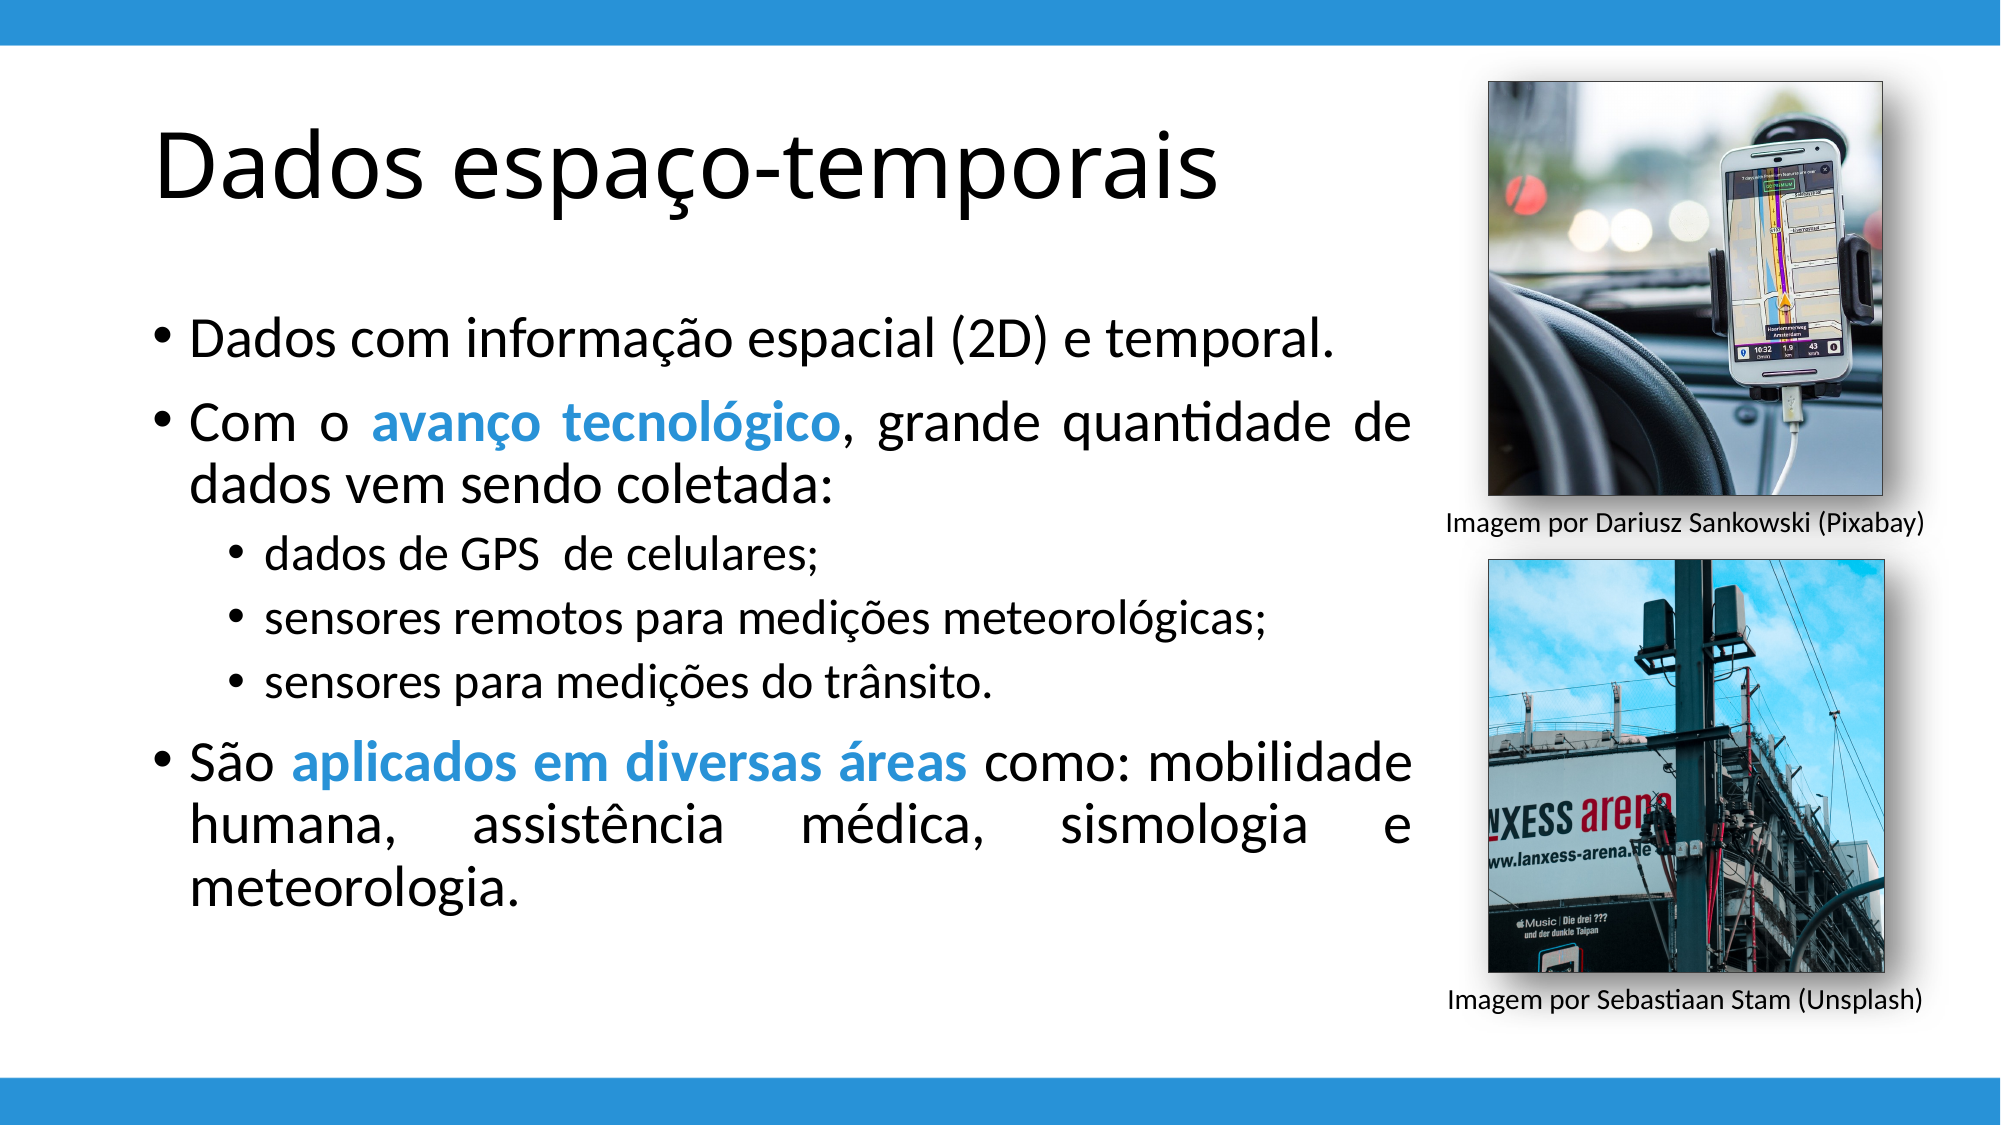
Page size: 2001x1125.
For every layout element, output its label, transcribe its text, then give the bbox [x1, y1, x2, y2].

list Dados com informação espacial (2D) e temporal. Com o avanço tecnológico, grande quantidade de dados vem sendo coletada: dados de GPS de celulares; sensores remotos para medições meteorológicas; sensores para medições do trânsito. São aplicados em diversas áreas como: mobilidade humana, assistência médica, sismologia e meteorologia. [137, 299, 1429, 1014]
picture [0, 0, 2001, 1125]
text_box Imagem por Dariusz Sankowski (Pixabay) [1430, 496, 1941, 547]
text_box Imagem por Sebastiaan Stam (Unsplash) [1432, 972, 1939, 1023]
title Dados espaço-temporais [137, 59, 1863, 278]
